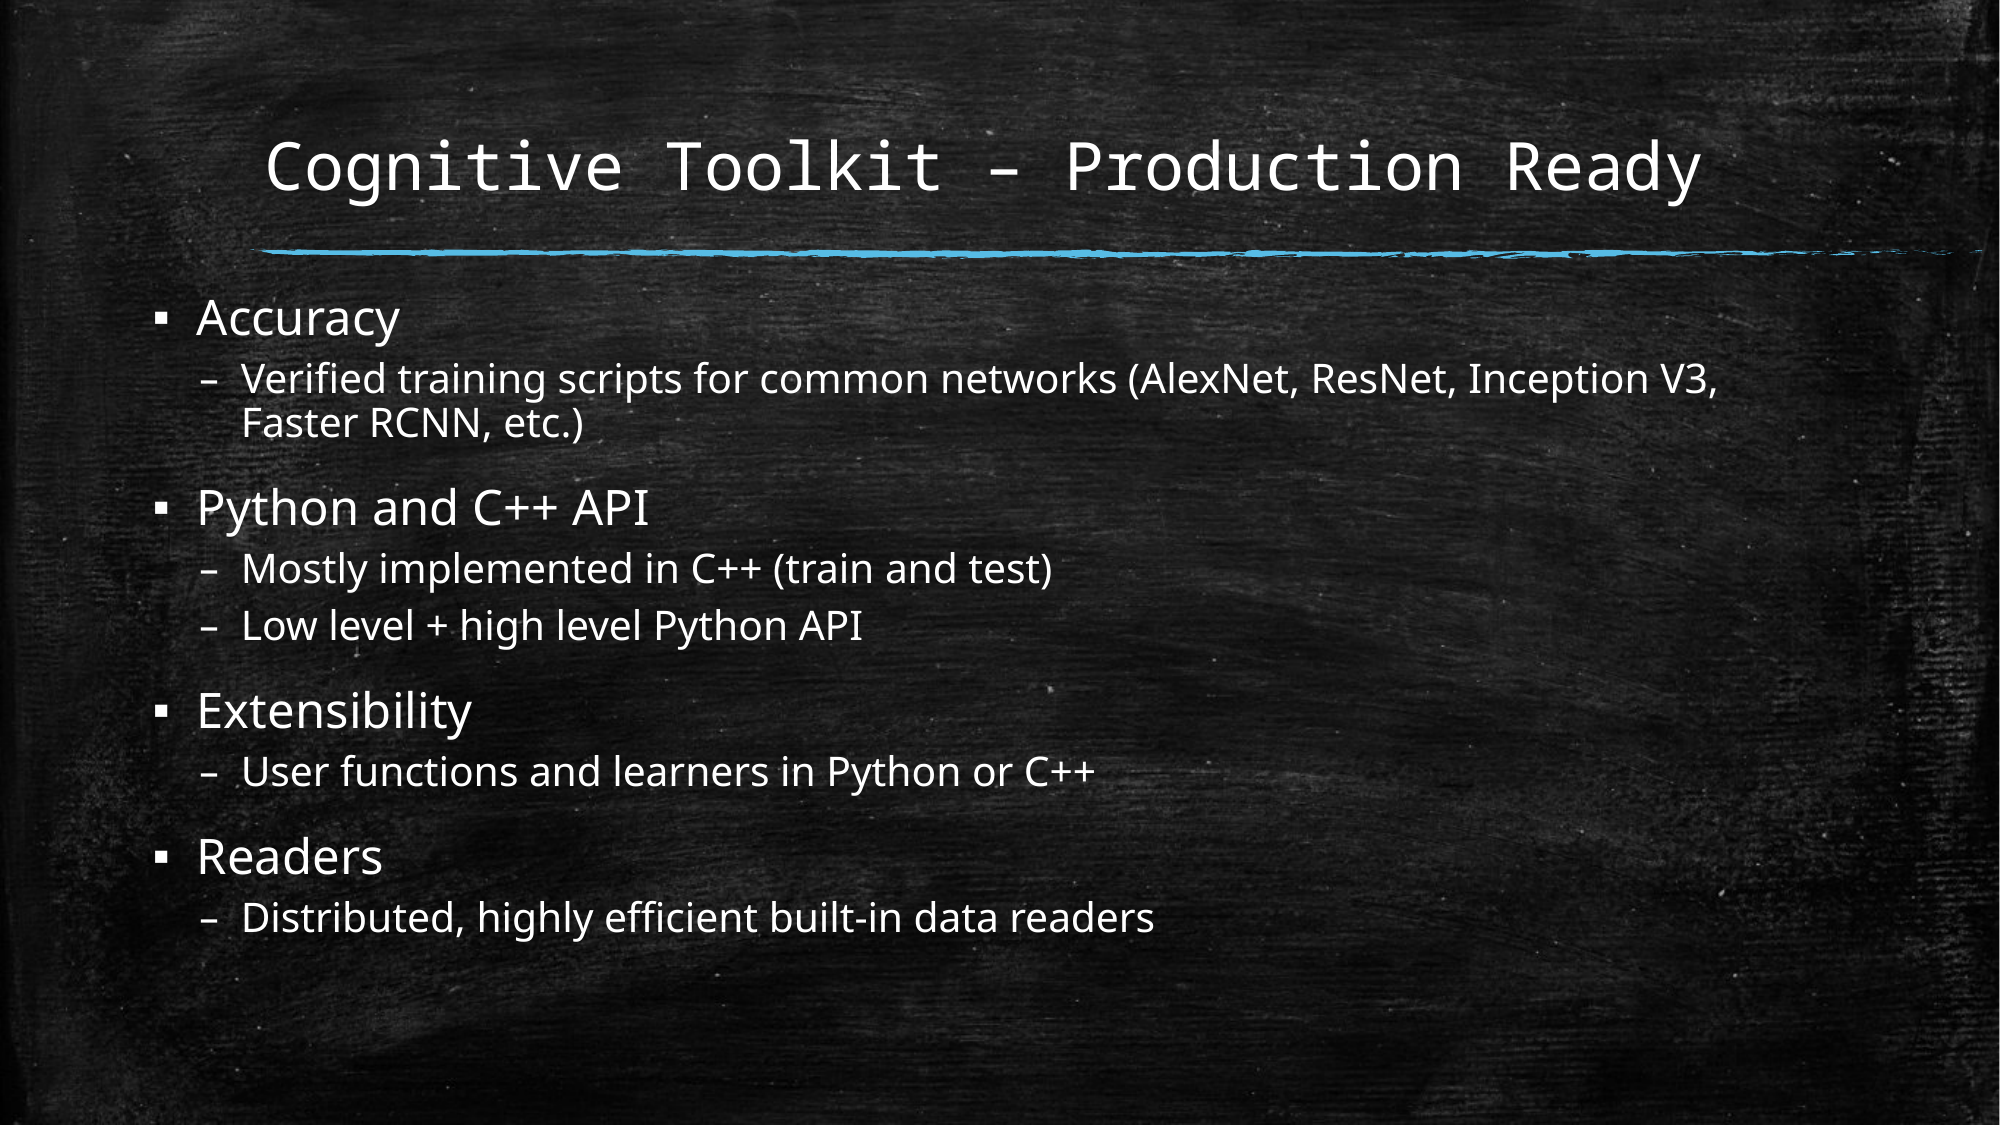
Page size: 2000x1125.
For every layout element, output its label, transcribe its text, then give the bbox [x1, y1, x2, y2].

list Accuracy Verified training scripts for common networks (AlexNet, ResNet, Inception V3, Faster RCNN, etc.) Python and C++ API Mostly implemented in C++ (train and test) Low level + high level Python API Extensibility User functions and learners in Python or C++ Readers Distributed, highly efficient built-in data readers [137, 285, 1862, 952]
title Cognitive Toolkit – Production Ready [249, 45, 1750, 213]
